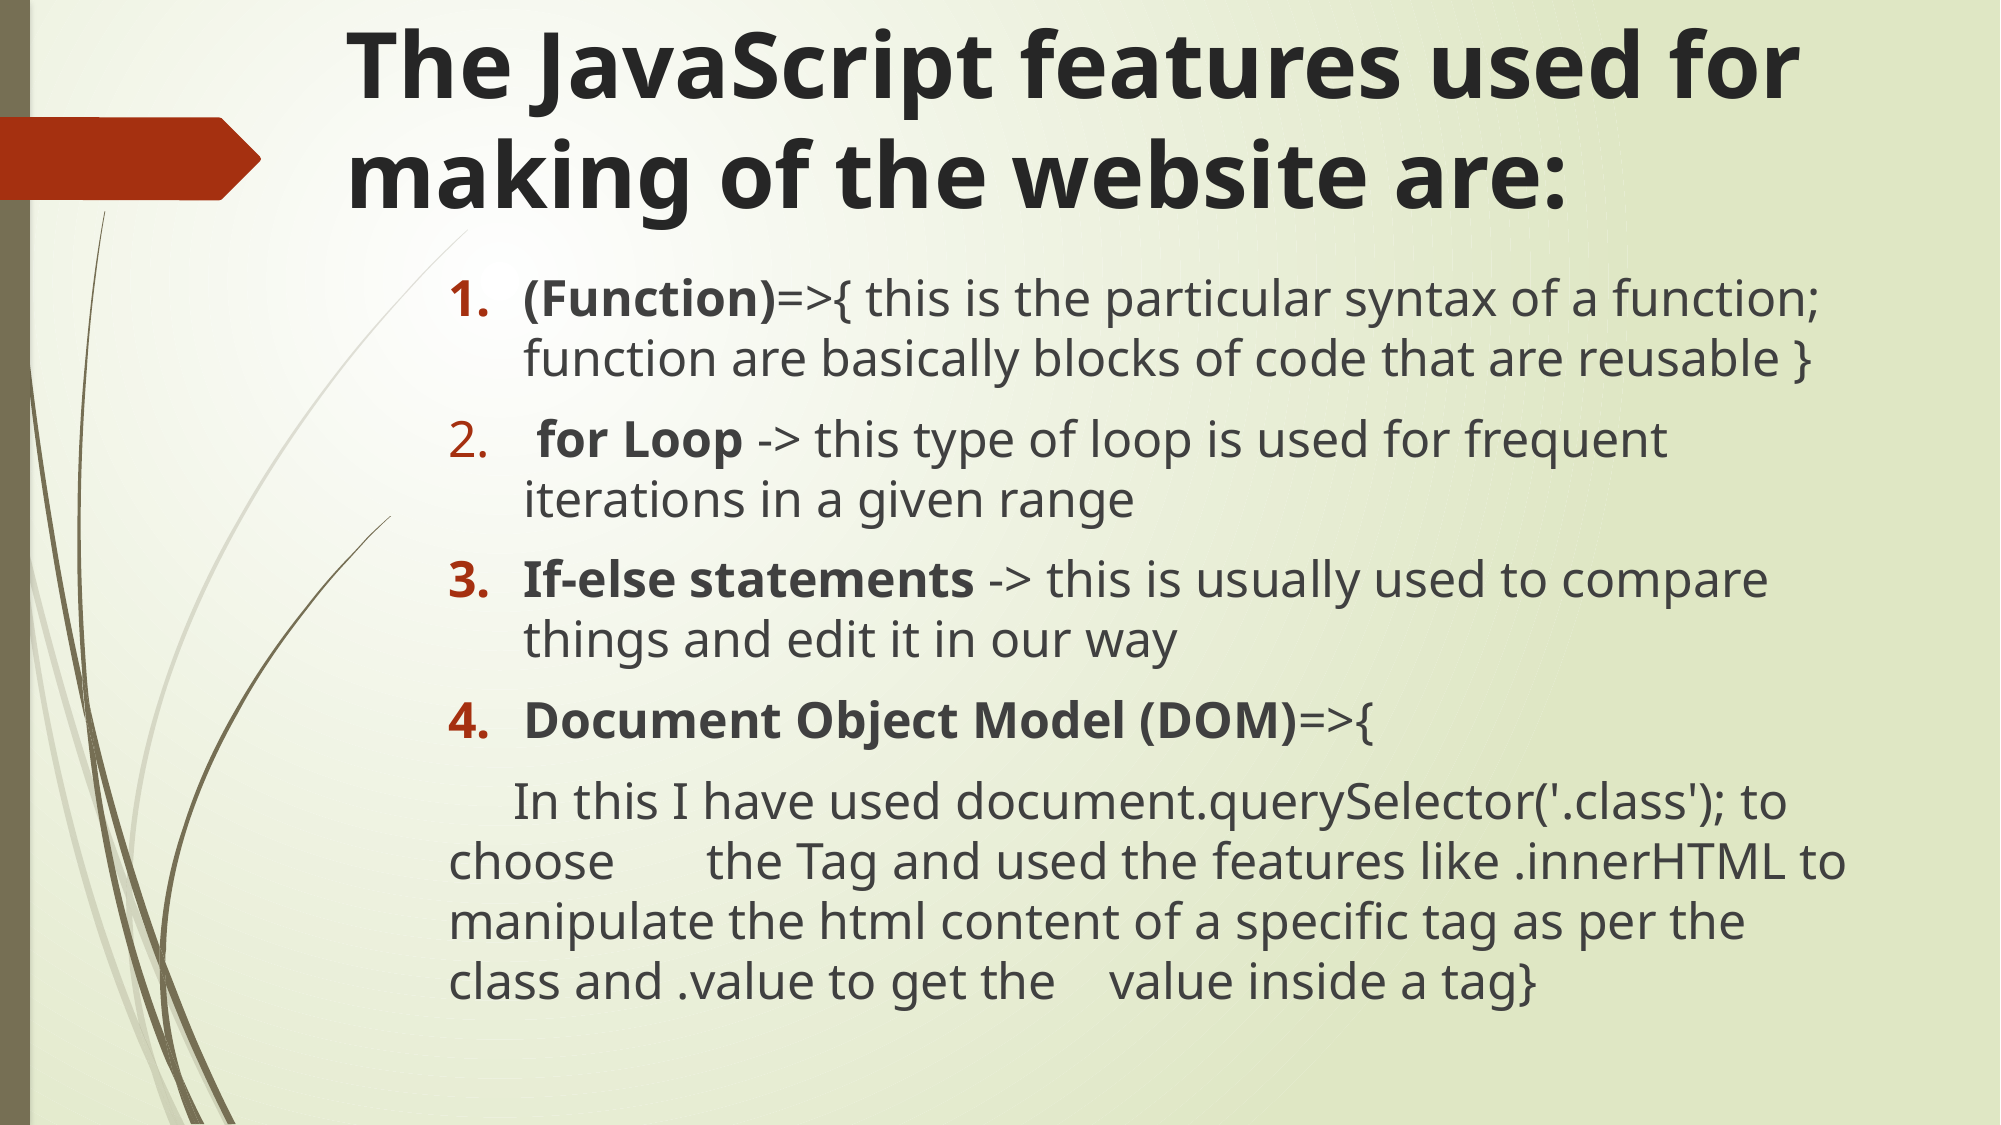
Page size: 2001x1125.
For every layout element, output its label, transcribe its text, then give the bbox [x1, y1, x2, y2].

title The JavaScript features used for making of the website are: [330, 0, 1889, 283]
list (Function)=>{ this is the particular syntax of a function; function are basically blocks of code that are reusable } for Loop -> this type of loop is used for frequent iterations in a given range If-else statements -> this is usually used to compare things and edit it in our way Document Object Model (DOM)=>{ In this I have used document.querySelector('.class'); to choose the Tag and used the features like .innerHTML to manipulate the html content of a specific tag as per the class and .value to get the value inside a tag} [433, 258, 1888, 1097]
